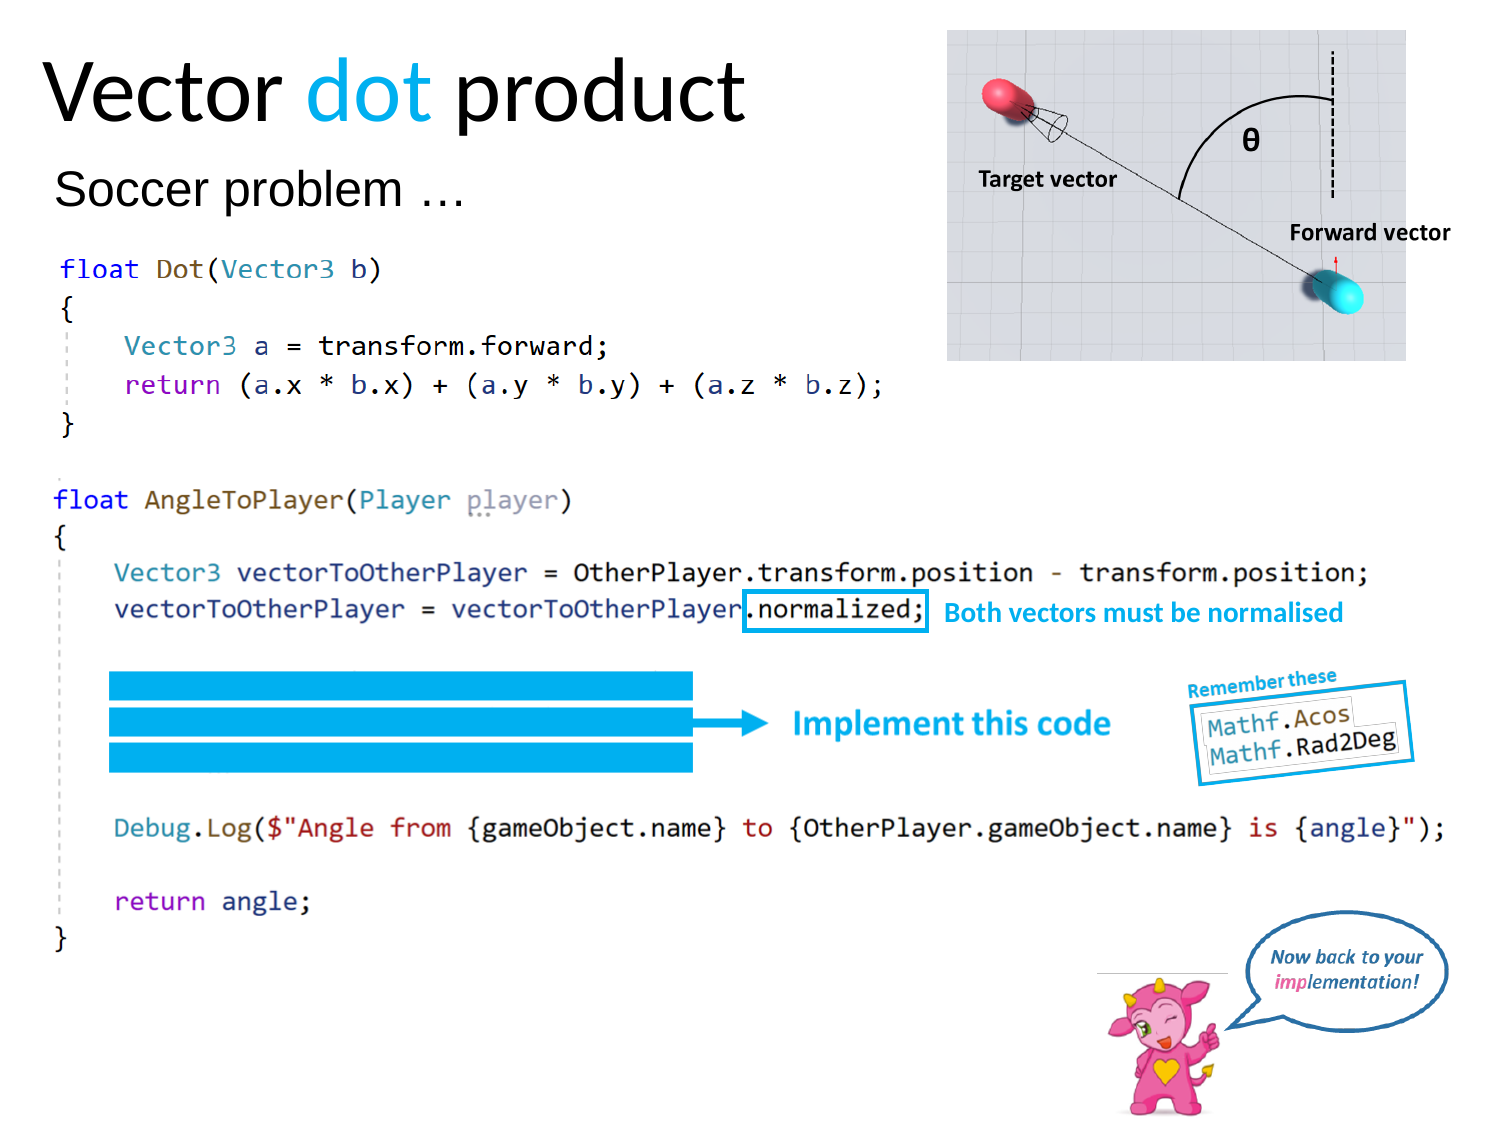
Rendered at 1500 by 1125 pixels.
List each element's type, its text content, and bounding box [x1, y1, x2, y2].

picture [946, 30, 1466, 361]
text_box Soccer problem … [39, 148, 483, 224]
text_box Vector dot product [28, 22, 763, 148]
picture [47, 243, 893, 450]
picture [50, 478, 1450, 1123]
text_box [744, 585, 1371, 637]
